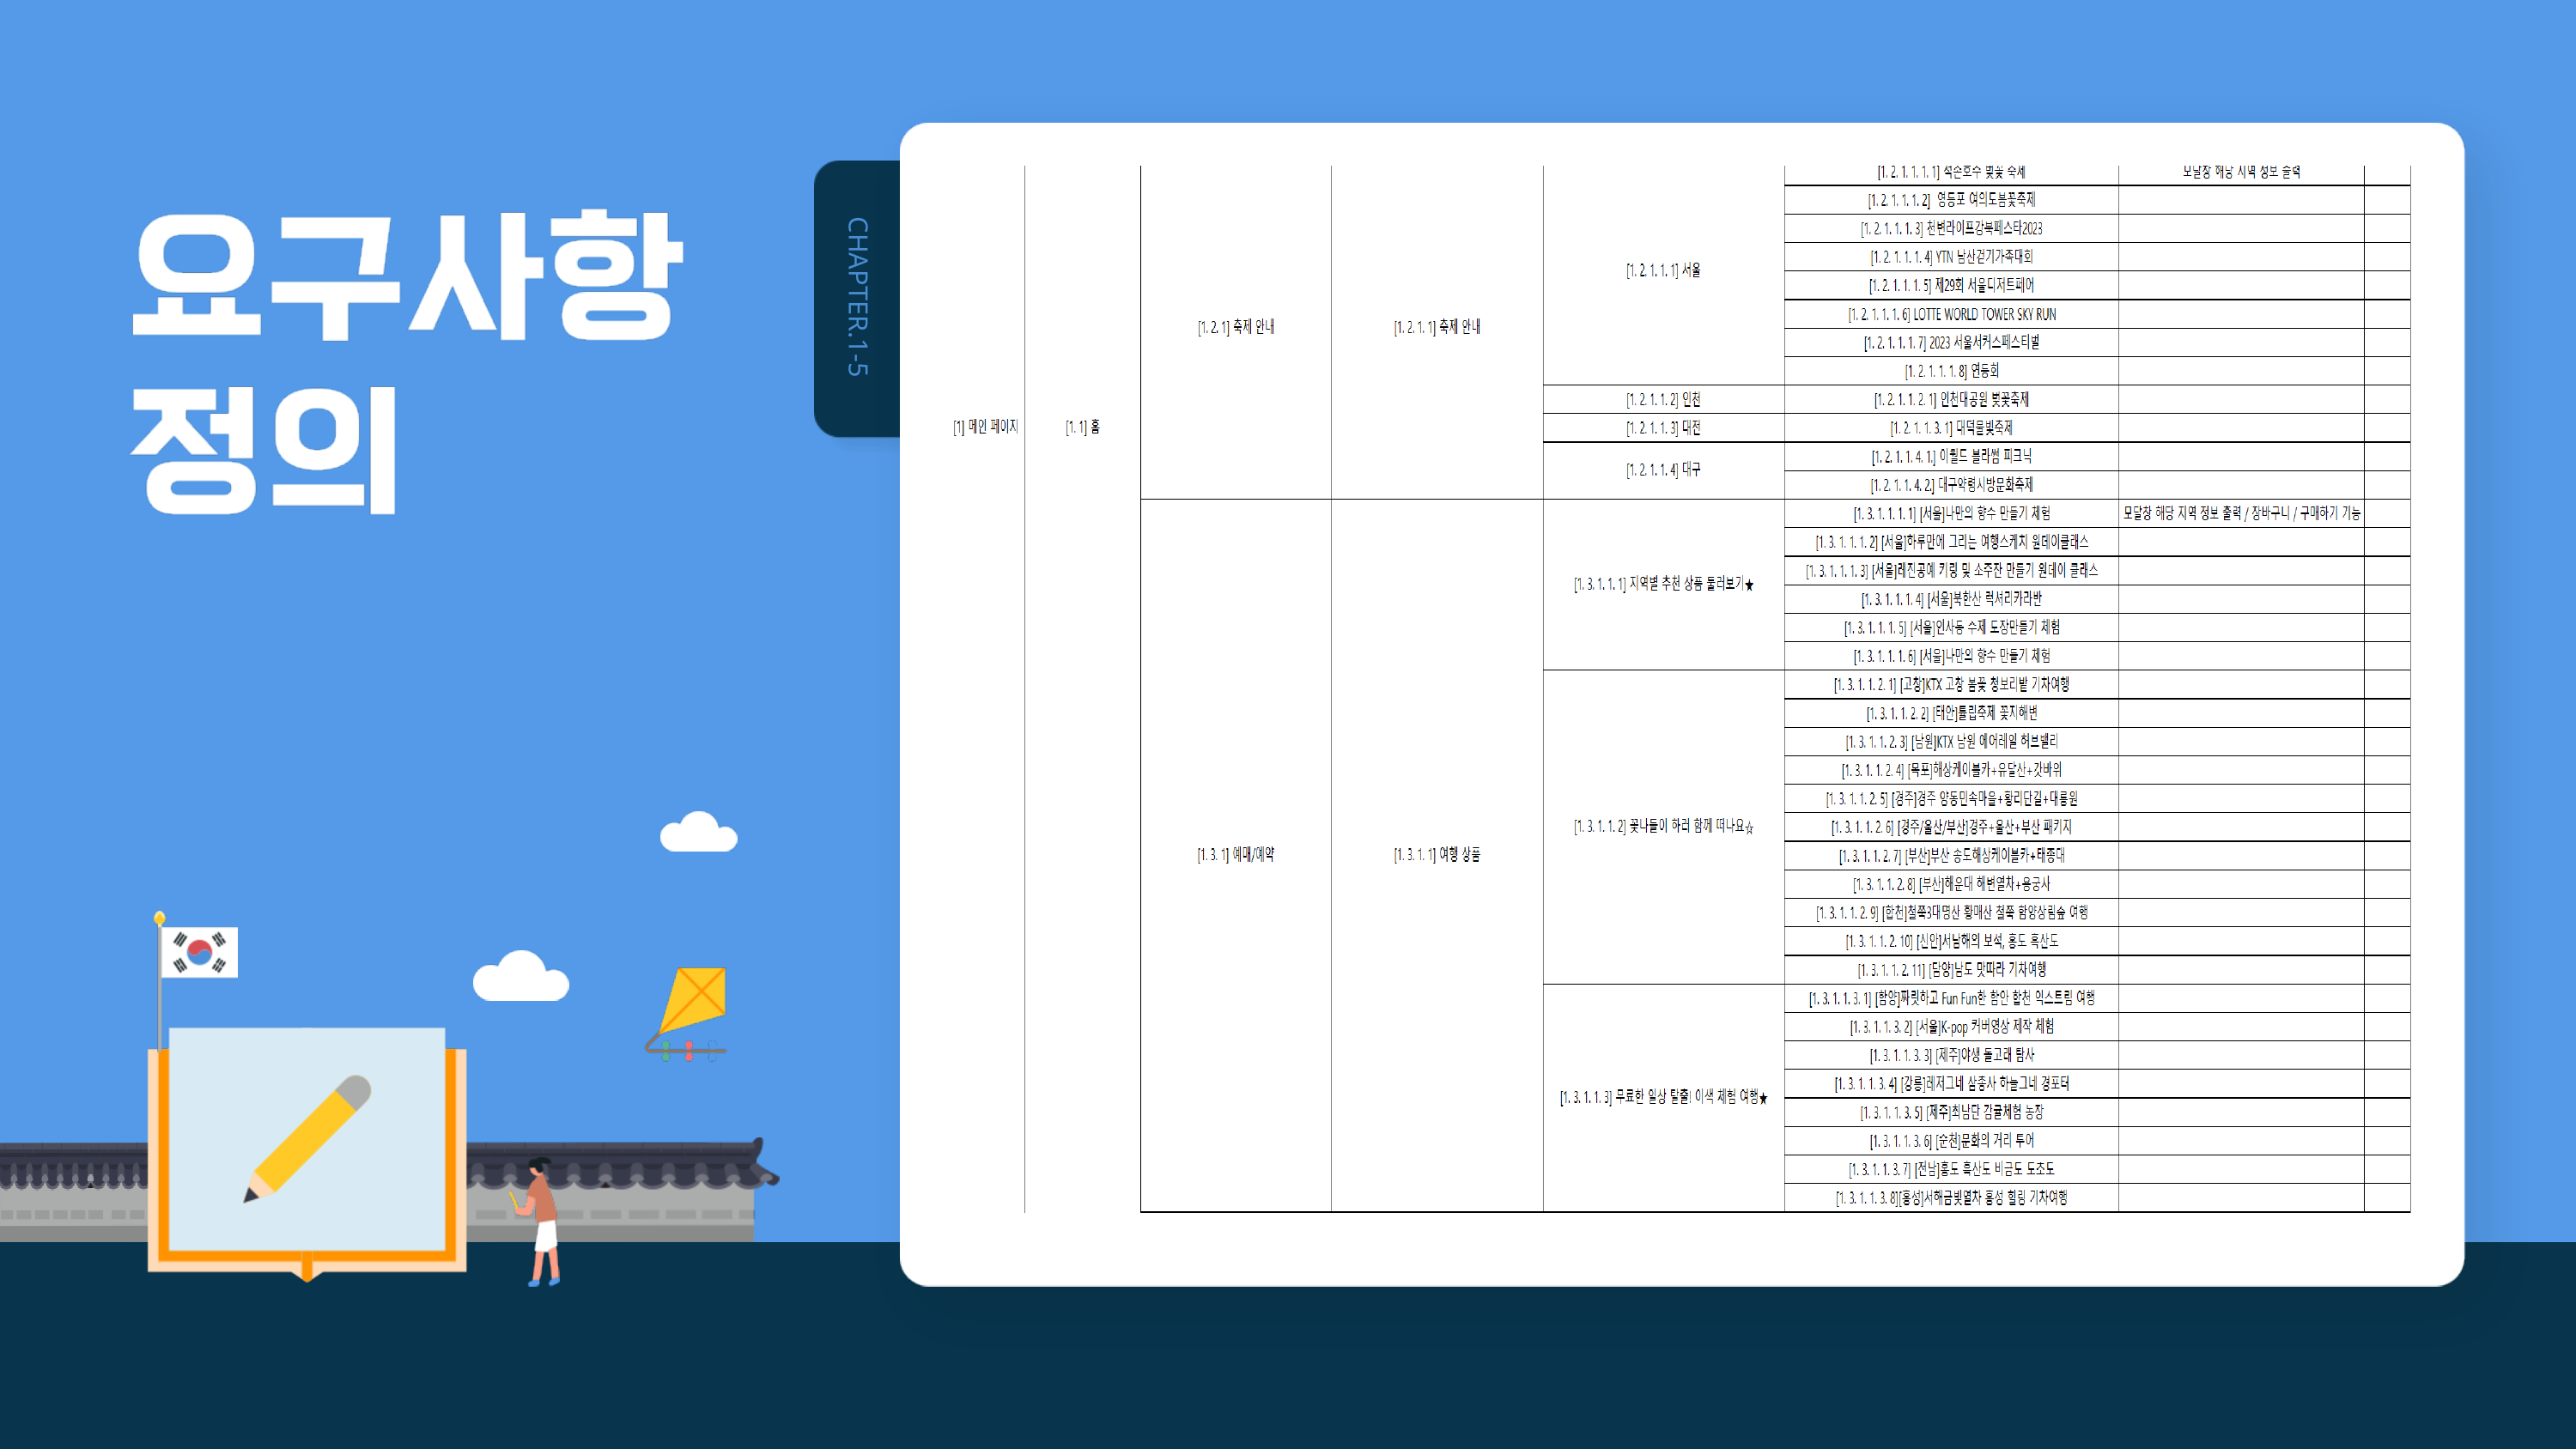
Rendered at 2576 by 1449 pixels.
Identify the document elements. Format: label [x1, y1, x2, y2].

text_box [0, 1137, 132, 1242]
text_box [899, 123, 2466, 1287]
picture [107, 0, 2576, 1242]
text_box [660, 811, 738, 852]
text_box [153, 911, 239, 1052]
text_box [637, 966, 734, 1063]
text_box [814, 161, 895, 439]
text_box [137, 985, 477, 1325]
text_box [481, 1137, 780, 1242]
text_box [473, 950, 570, 1002]
picture [949, 166, 2423, 1213]
text_box [0, 1242, 2576, 1449]
text_box [509, 1157, 560, 1287]
